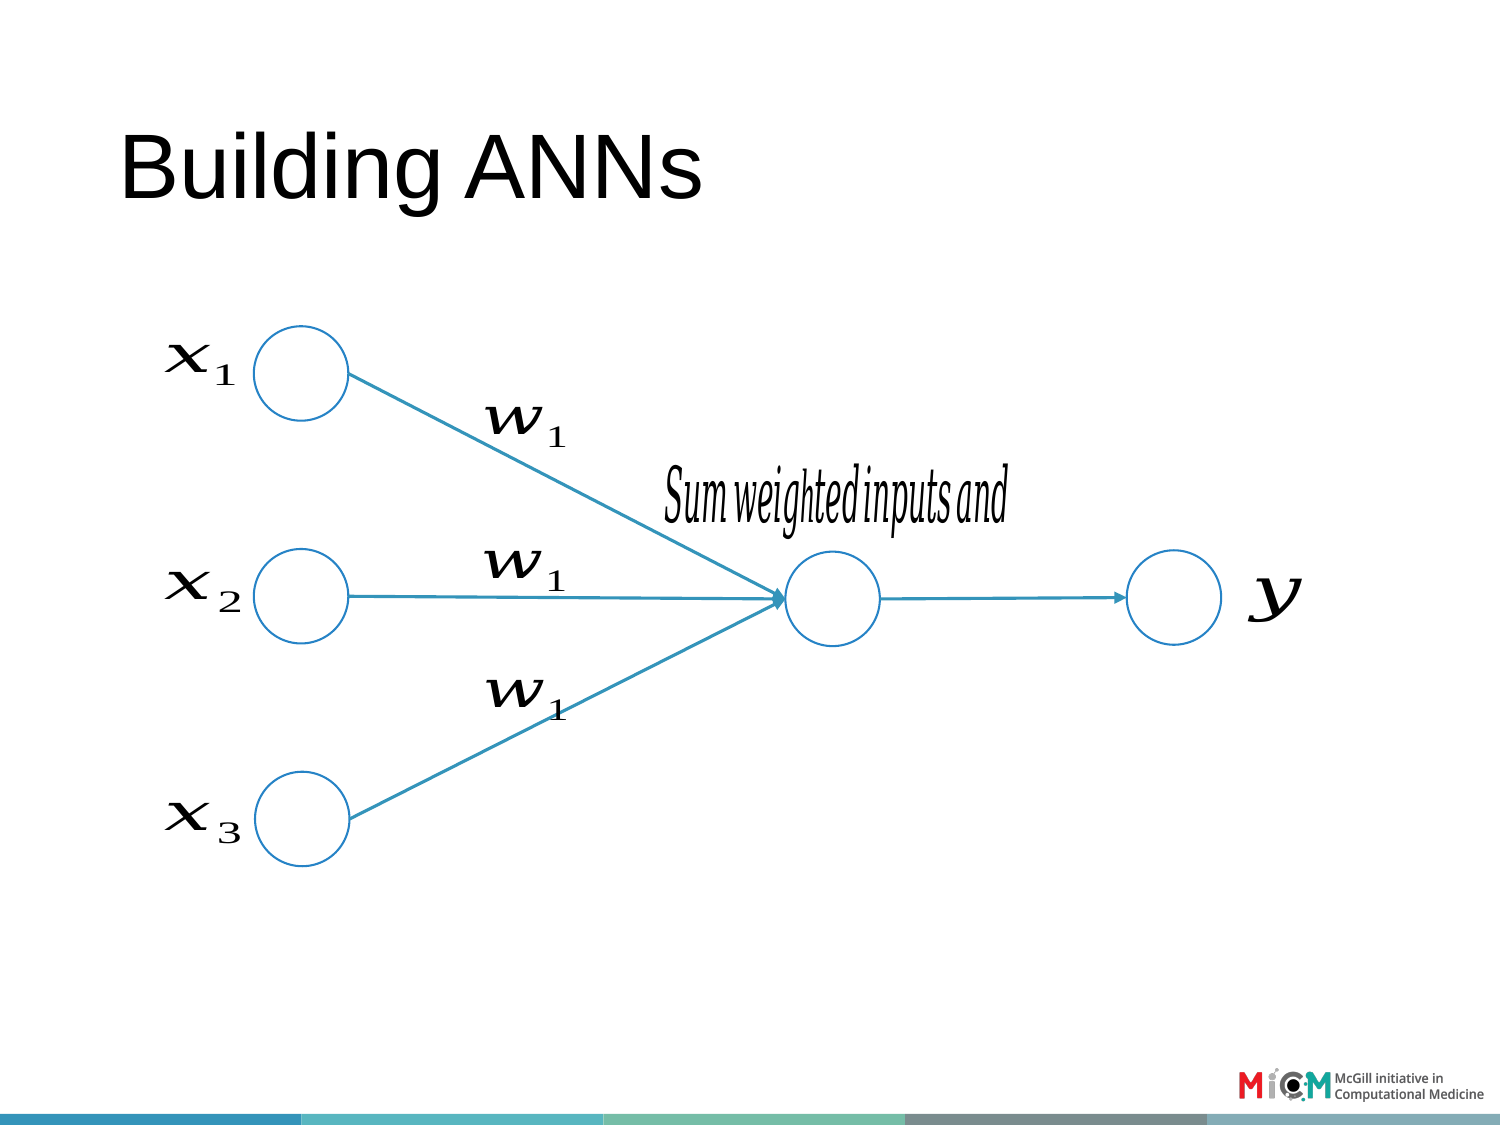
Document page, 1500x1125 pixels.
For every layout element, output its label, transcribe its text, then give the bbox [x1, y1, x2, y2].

text_box [786, 550, 881, 648]
title Building ANNs [103, 59, 1397, 278]
text_box [252, 325, 350, 422]
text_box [349, 598, 786, 820]
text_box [348, 373, 786, 596]
picture [1211, 1051, 1500, 1122]
text_box [1125, 549, 1223, 646]
text_box [253, 770, 351, 868]
text_box [252, 547, 349, 645]
